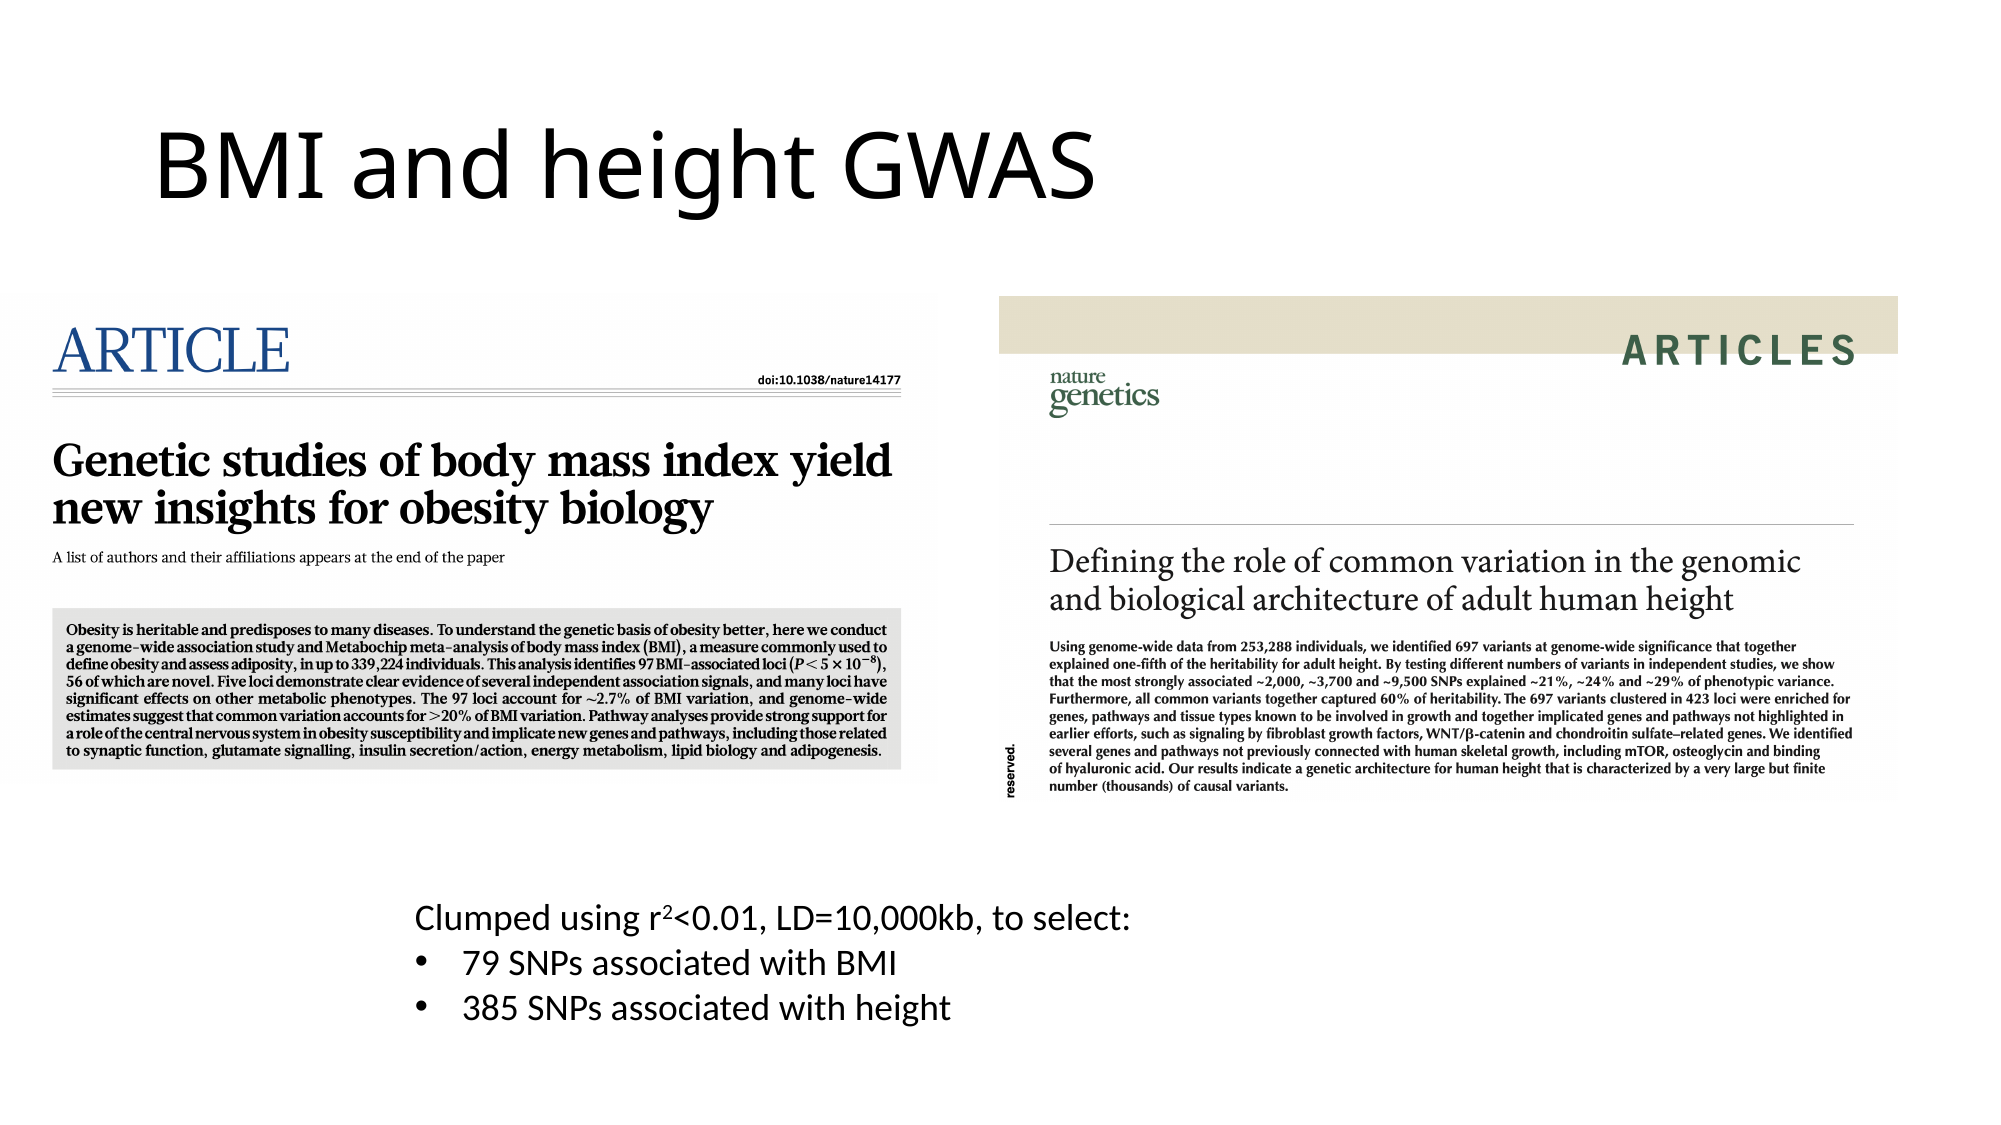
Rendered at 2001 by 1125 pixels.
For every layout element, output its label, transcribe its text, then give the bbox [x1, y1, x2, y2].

picture [999, 296, 1898, 802]
title BMI and height GWAS [137, 59, 1863, 278]
text_box Clumped using r2<0.01, LD=10,000kb, to select: 79 SNPs associated with BMI 385 SNPs associated with height [400, 885, 2000, 1036]
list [0, 293, 938, 784]
